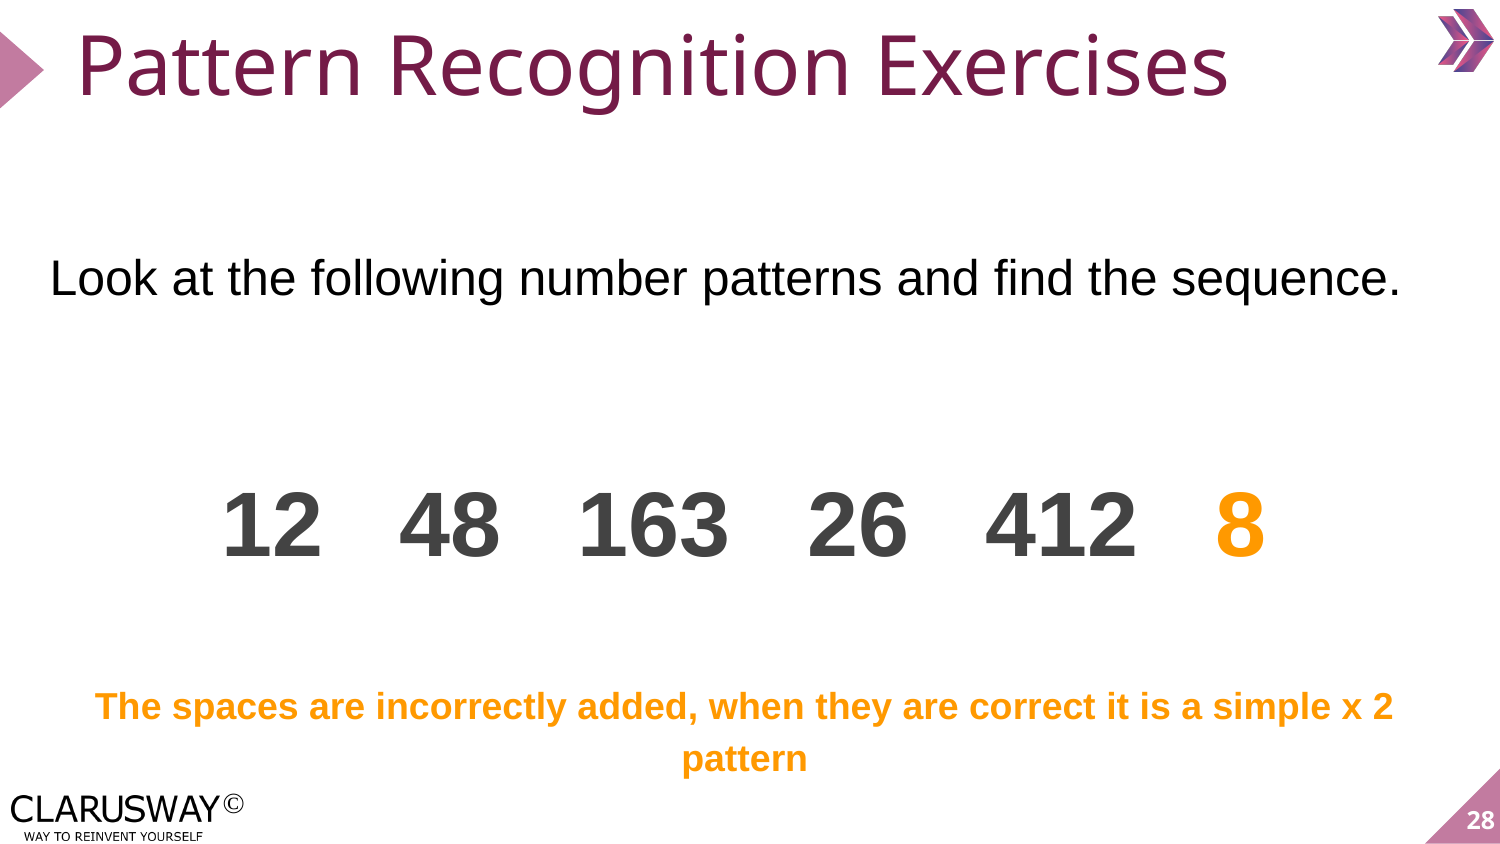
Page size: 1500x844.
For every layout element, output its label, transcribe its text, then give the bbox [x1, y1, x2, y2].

list Look at the following number patterns and find the sequence. [12, 236, 1441, 385]
list 12 48 163 26 412 8 [30, 448, 1458, 597]
slide_number 28 [1461, 809, 1496, 839]
picture [1438, 9, 1494, 72]
text_box The spaces are incorrectly added, when they are correct it is a simple x 2 pattern [12, 660, 1477, 777]
picture [11, 795, 220, 841]
title Pattern Recognition Exercises [75, 31, 1414, 210]
